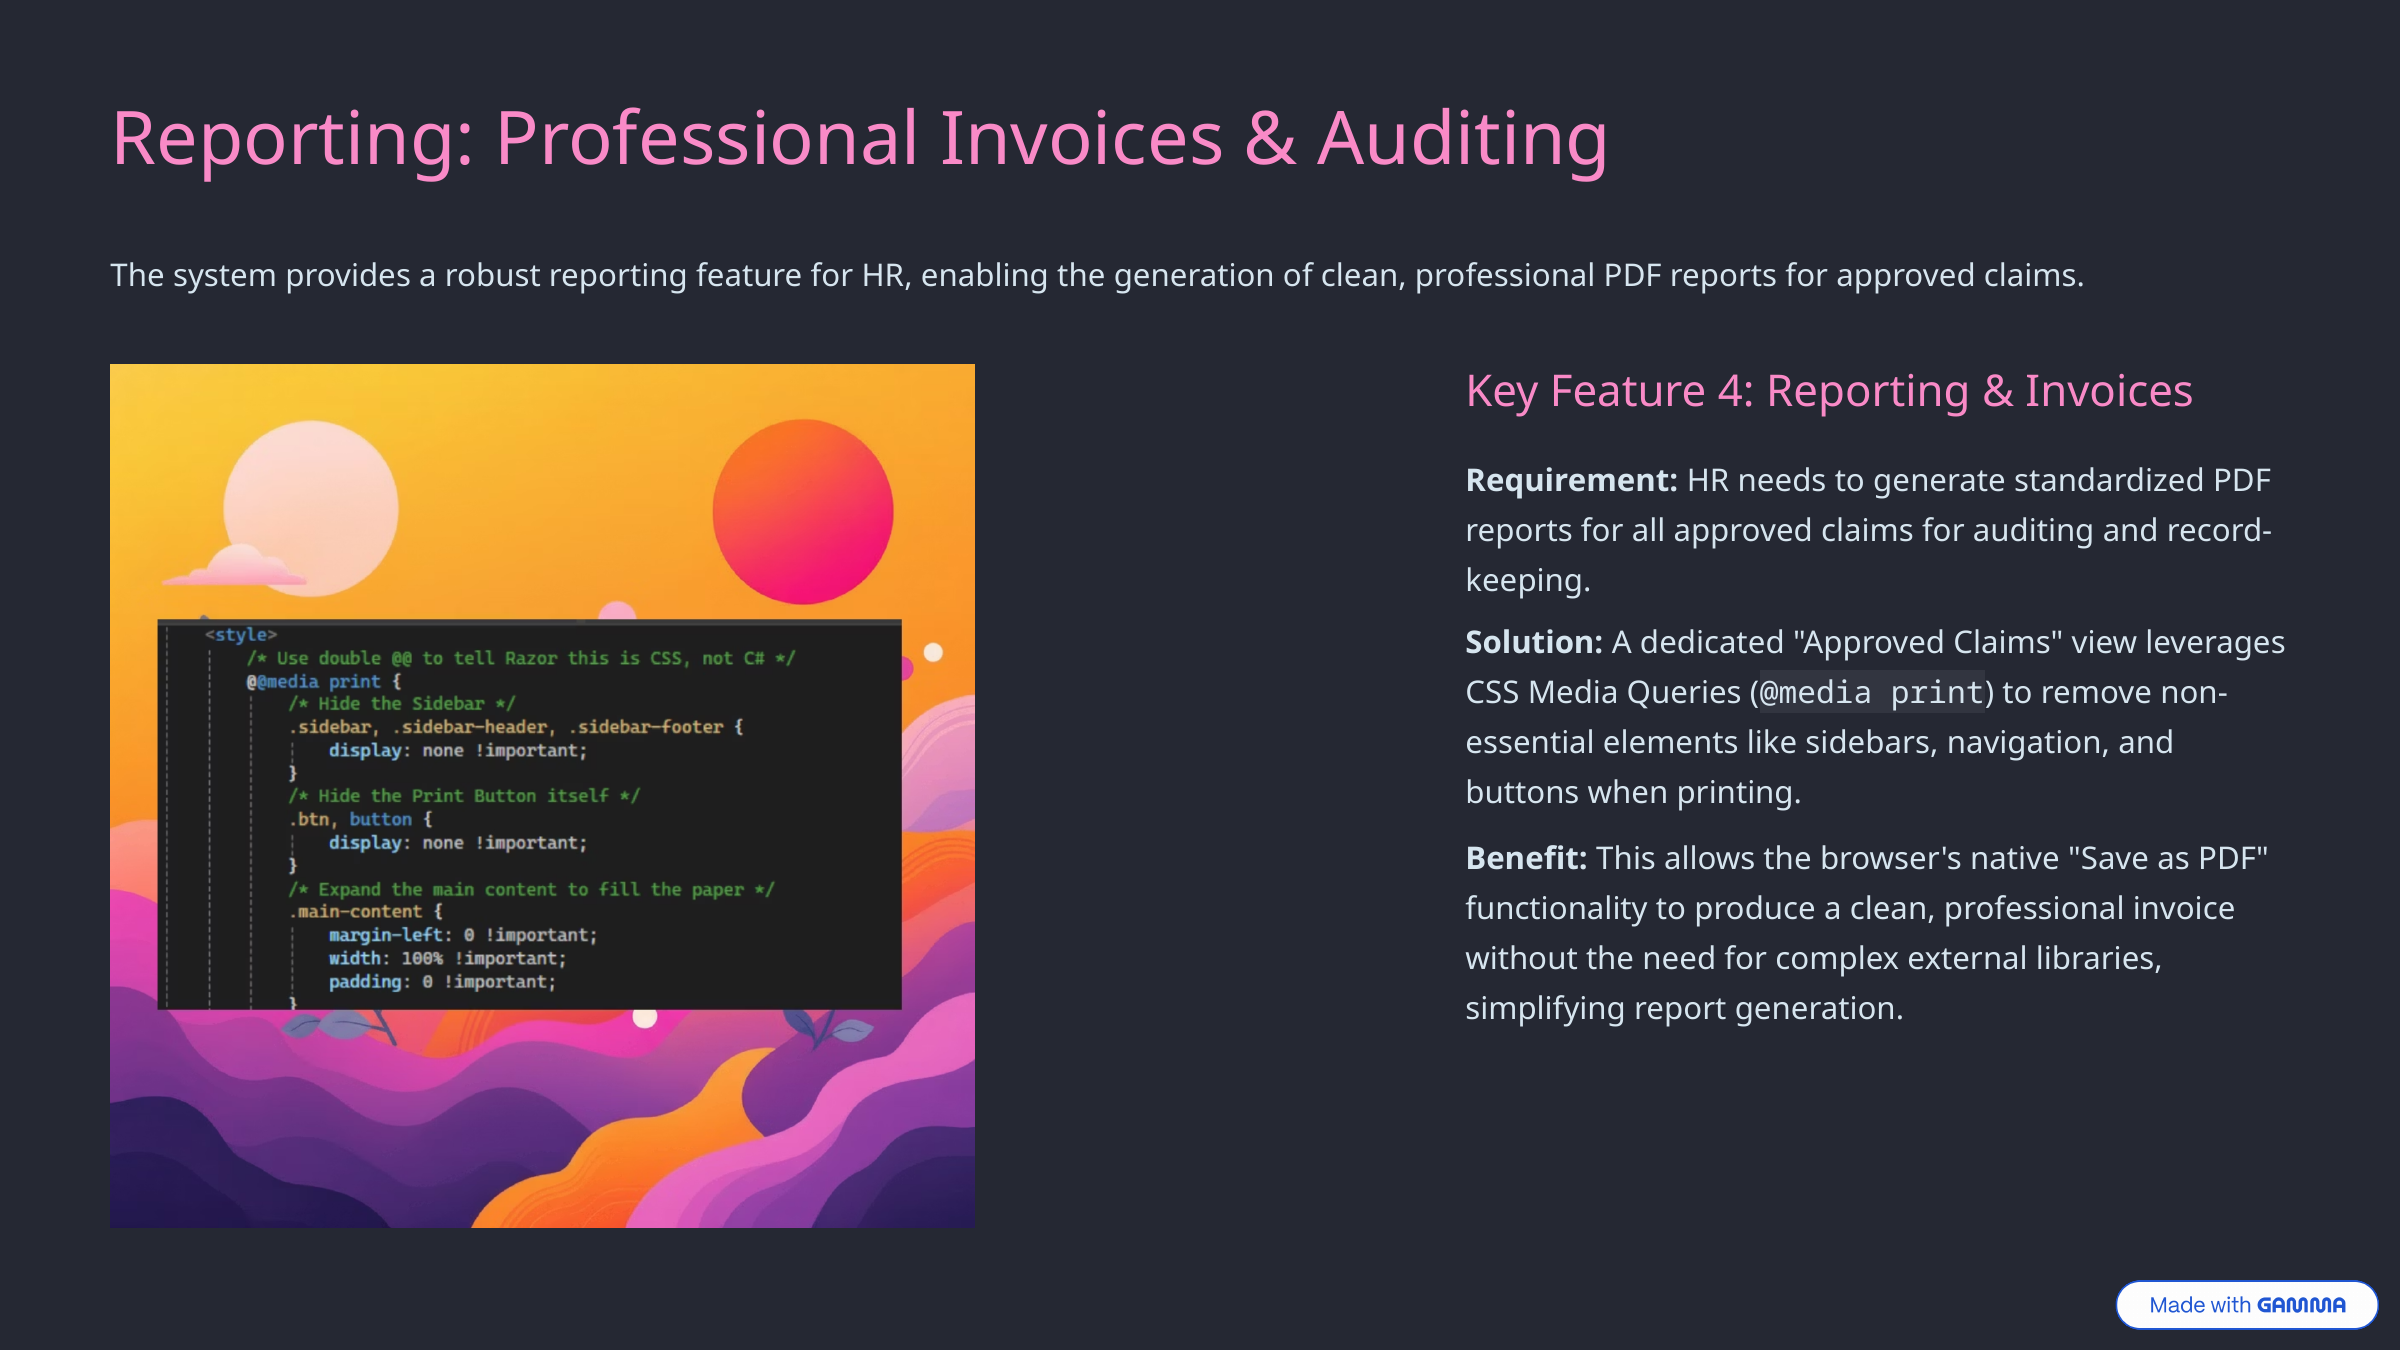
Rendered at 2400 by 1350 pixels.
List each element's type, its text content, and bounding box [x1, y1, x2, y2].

picture [2106, 1271, 2389, 1339]
text_box Reporting: Professional Invoices & Auditing [110, 86, 1599, 180]
text_box Key Feature 4: Reporting & Invoices [1465, 360, 2200, 416]
text_box Benefit: This allows the browser's native "Save as PDF" functionality to produce a clean, professional invoice without the need for complex external libraries, simplifying report generation. [1465, 825, 2291, 1028]
text_box Solution: A dedicated "Approved Claims" view leverages CSS Media Queries (@media print) to remove non-essential elements like sidebars, navigation, and buttons when printing. [1465, 609, 2291, 815]
text_box The system provides a robust reporting feature for HR, enabling the generation of clean, professional PDF reports for approved claims. [110, 242, 2290, 294]
picture [110, 364, 975, 1229]
text_box Requirement: HR needs to generate standardized PDF reports for all approved claims for auditing and record-keeping. [1465, 447, 2291, 599]
